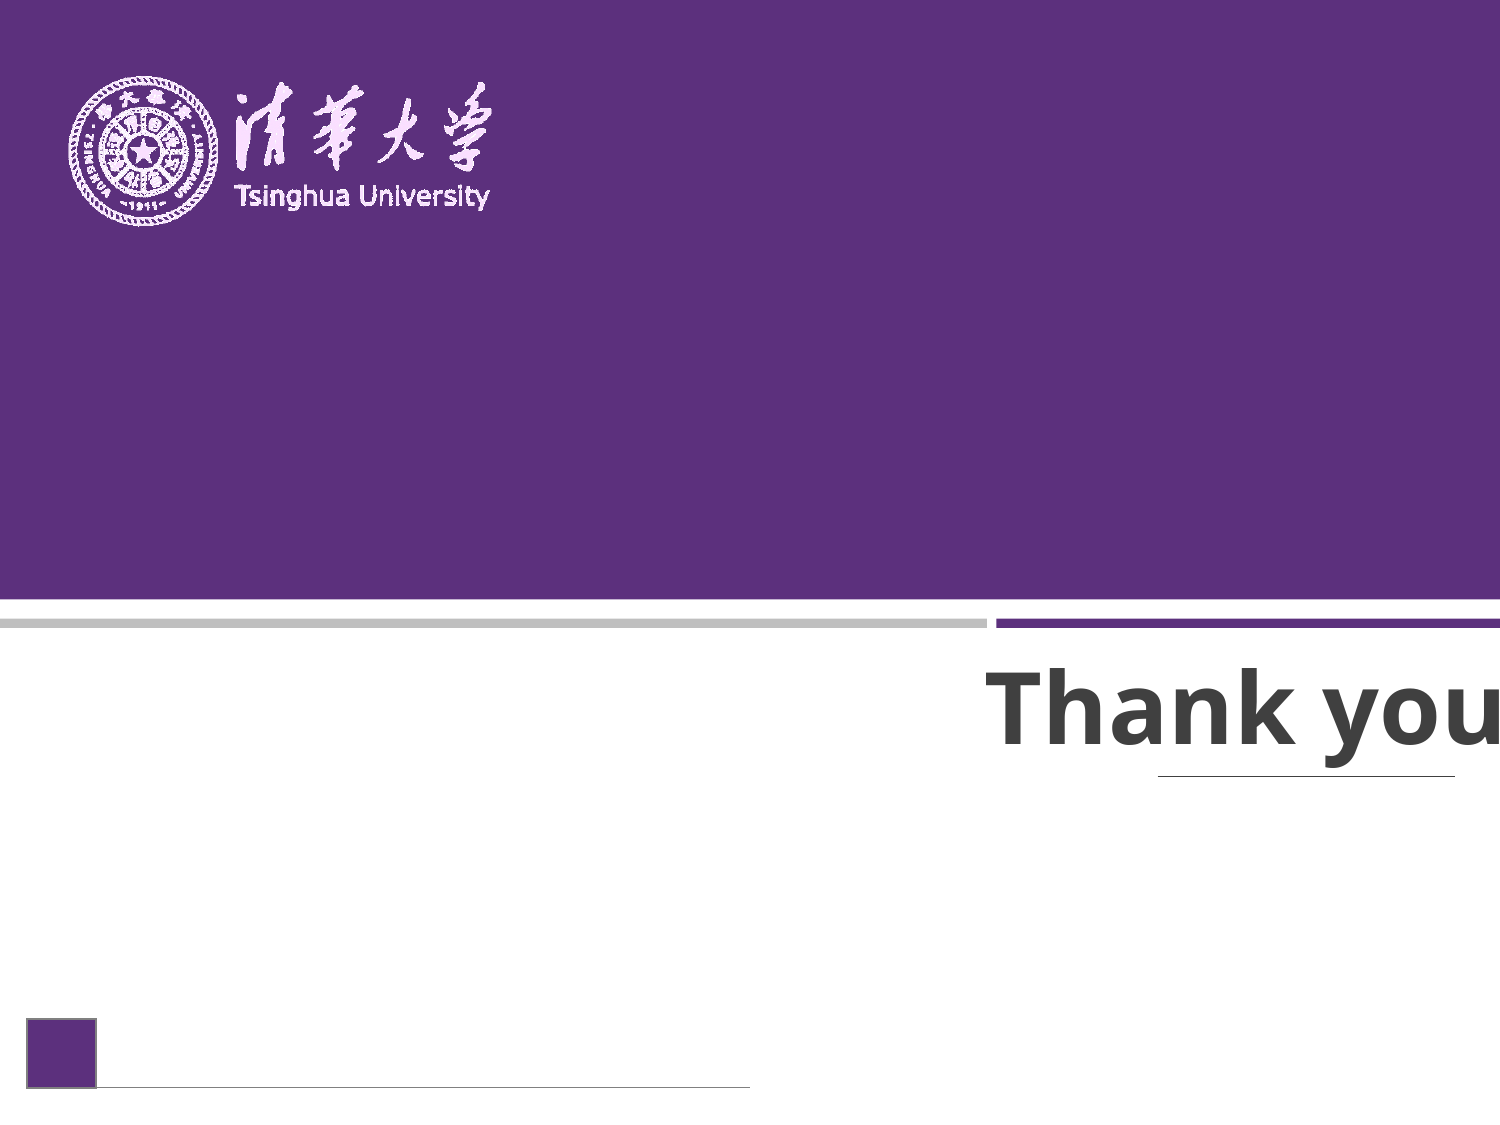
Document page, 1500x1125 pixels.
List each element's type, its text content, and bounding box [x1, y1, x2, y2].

text_box Thank you [970, 636, 1500, 772]
text_box [26, 1018, 97, 1087]
picture [22, 43, 538, 262]
text_box [0, 0, 1500, 600]
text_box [0, 618, 1500, 628]
